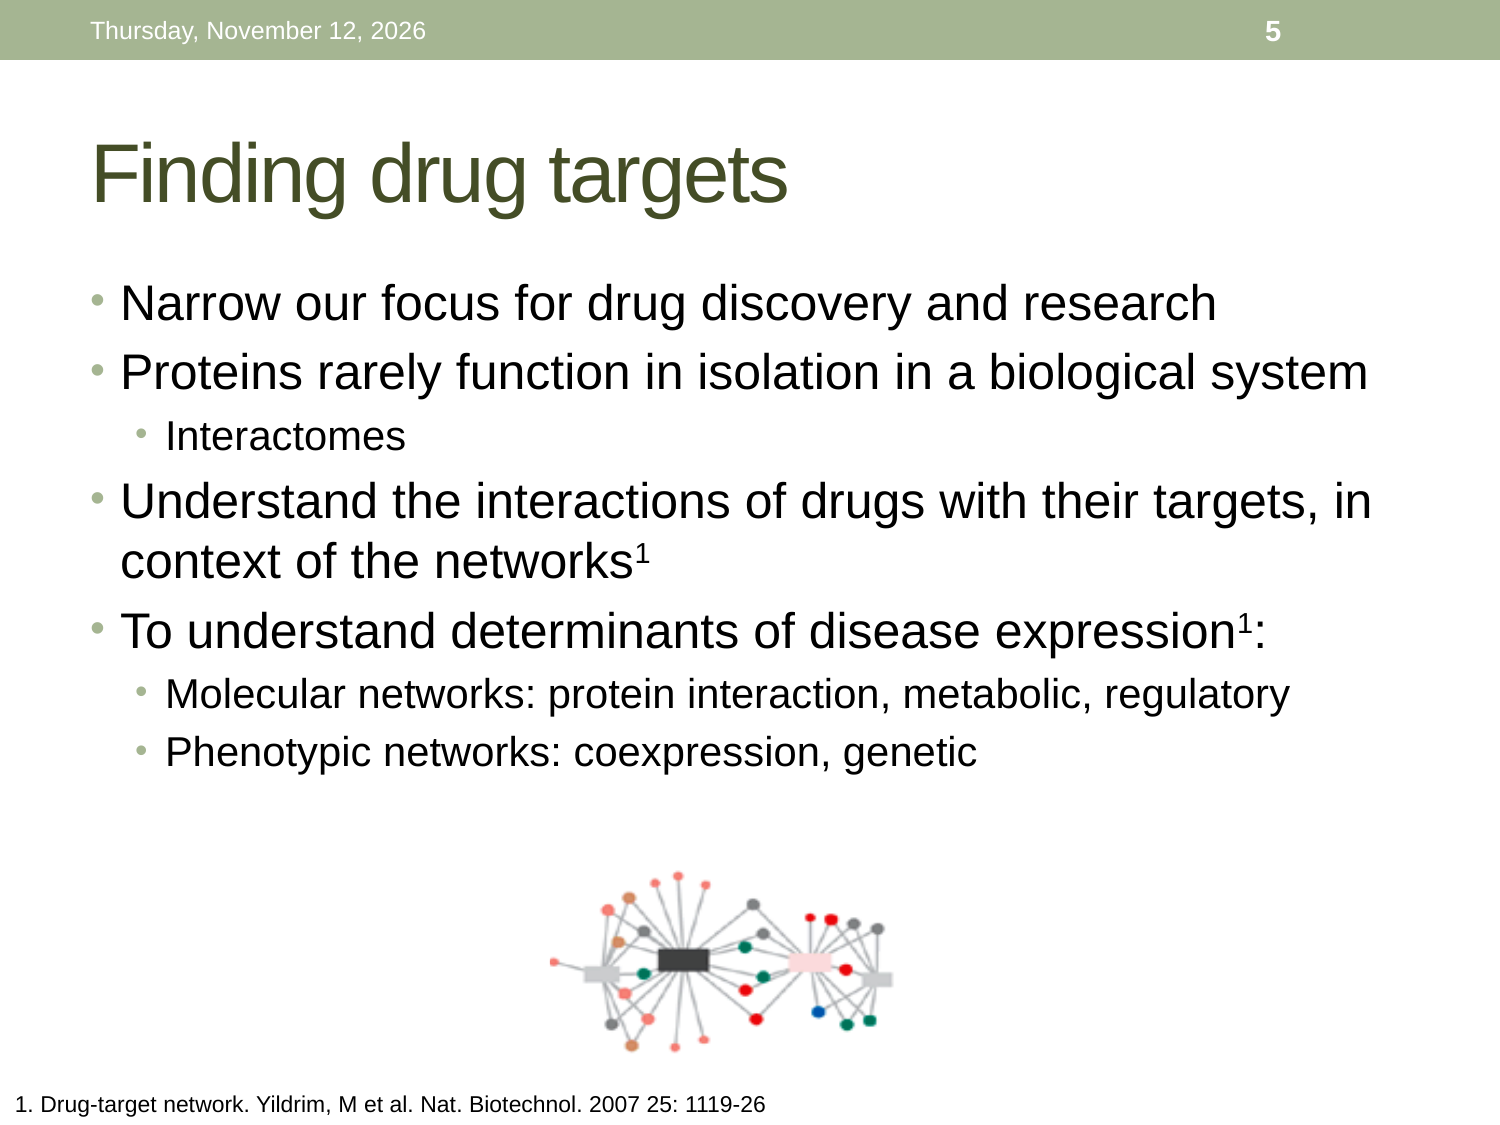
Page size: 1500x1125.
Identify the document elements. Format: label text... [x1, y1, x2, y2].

slide_number 5 [1250, 3, 1425, 57]
title Finding drug targets [75, 87, 1425, 250]
list Narrow our focus for drug discovery and research Proteins rarely function in isolation in a biological system Interactomes Understand the interactions of drugs with their targets, in context of the networks1 To understand determinants of disease expression1: Molecular networks: protein interaction, metabolic, regulatory Phenotypic networks: coexpression, genetic [75, 262, 1425, 1063]
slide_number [75, 3, 550, 57]
text_box 1. Drug-target network. Yildrim, M et al. Nat. Biotechnol. 2007 25: 1119-26 [0, 1082, 1500, 1125]
picture [549, 865, 910, 1061]
